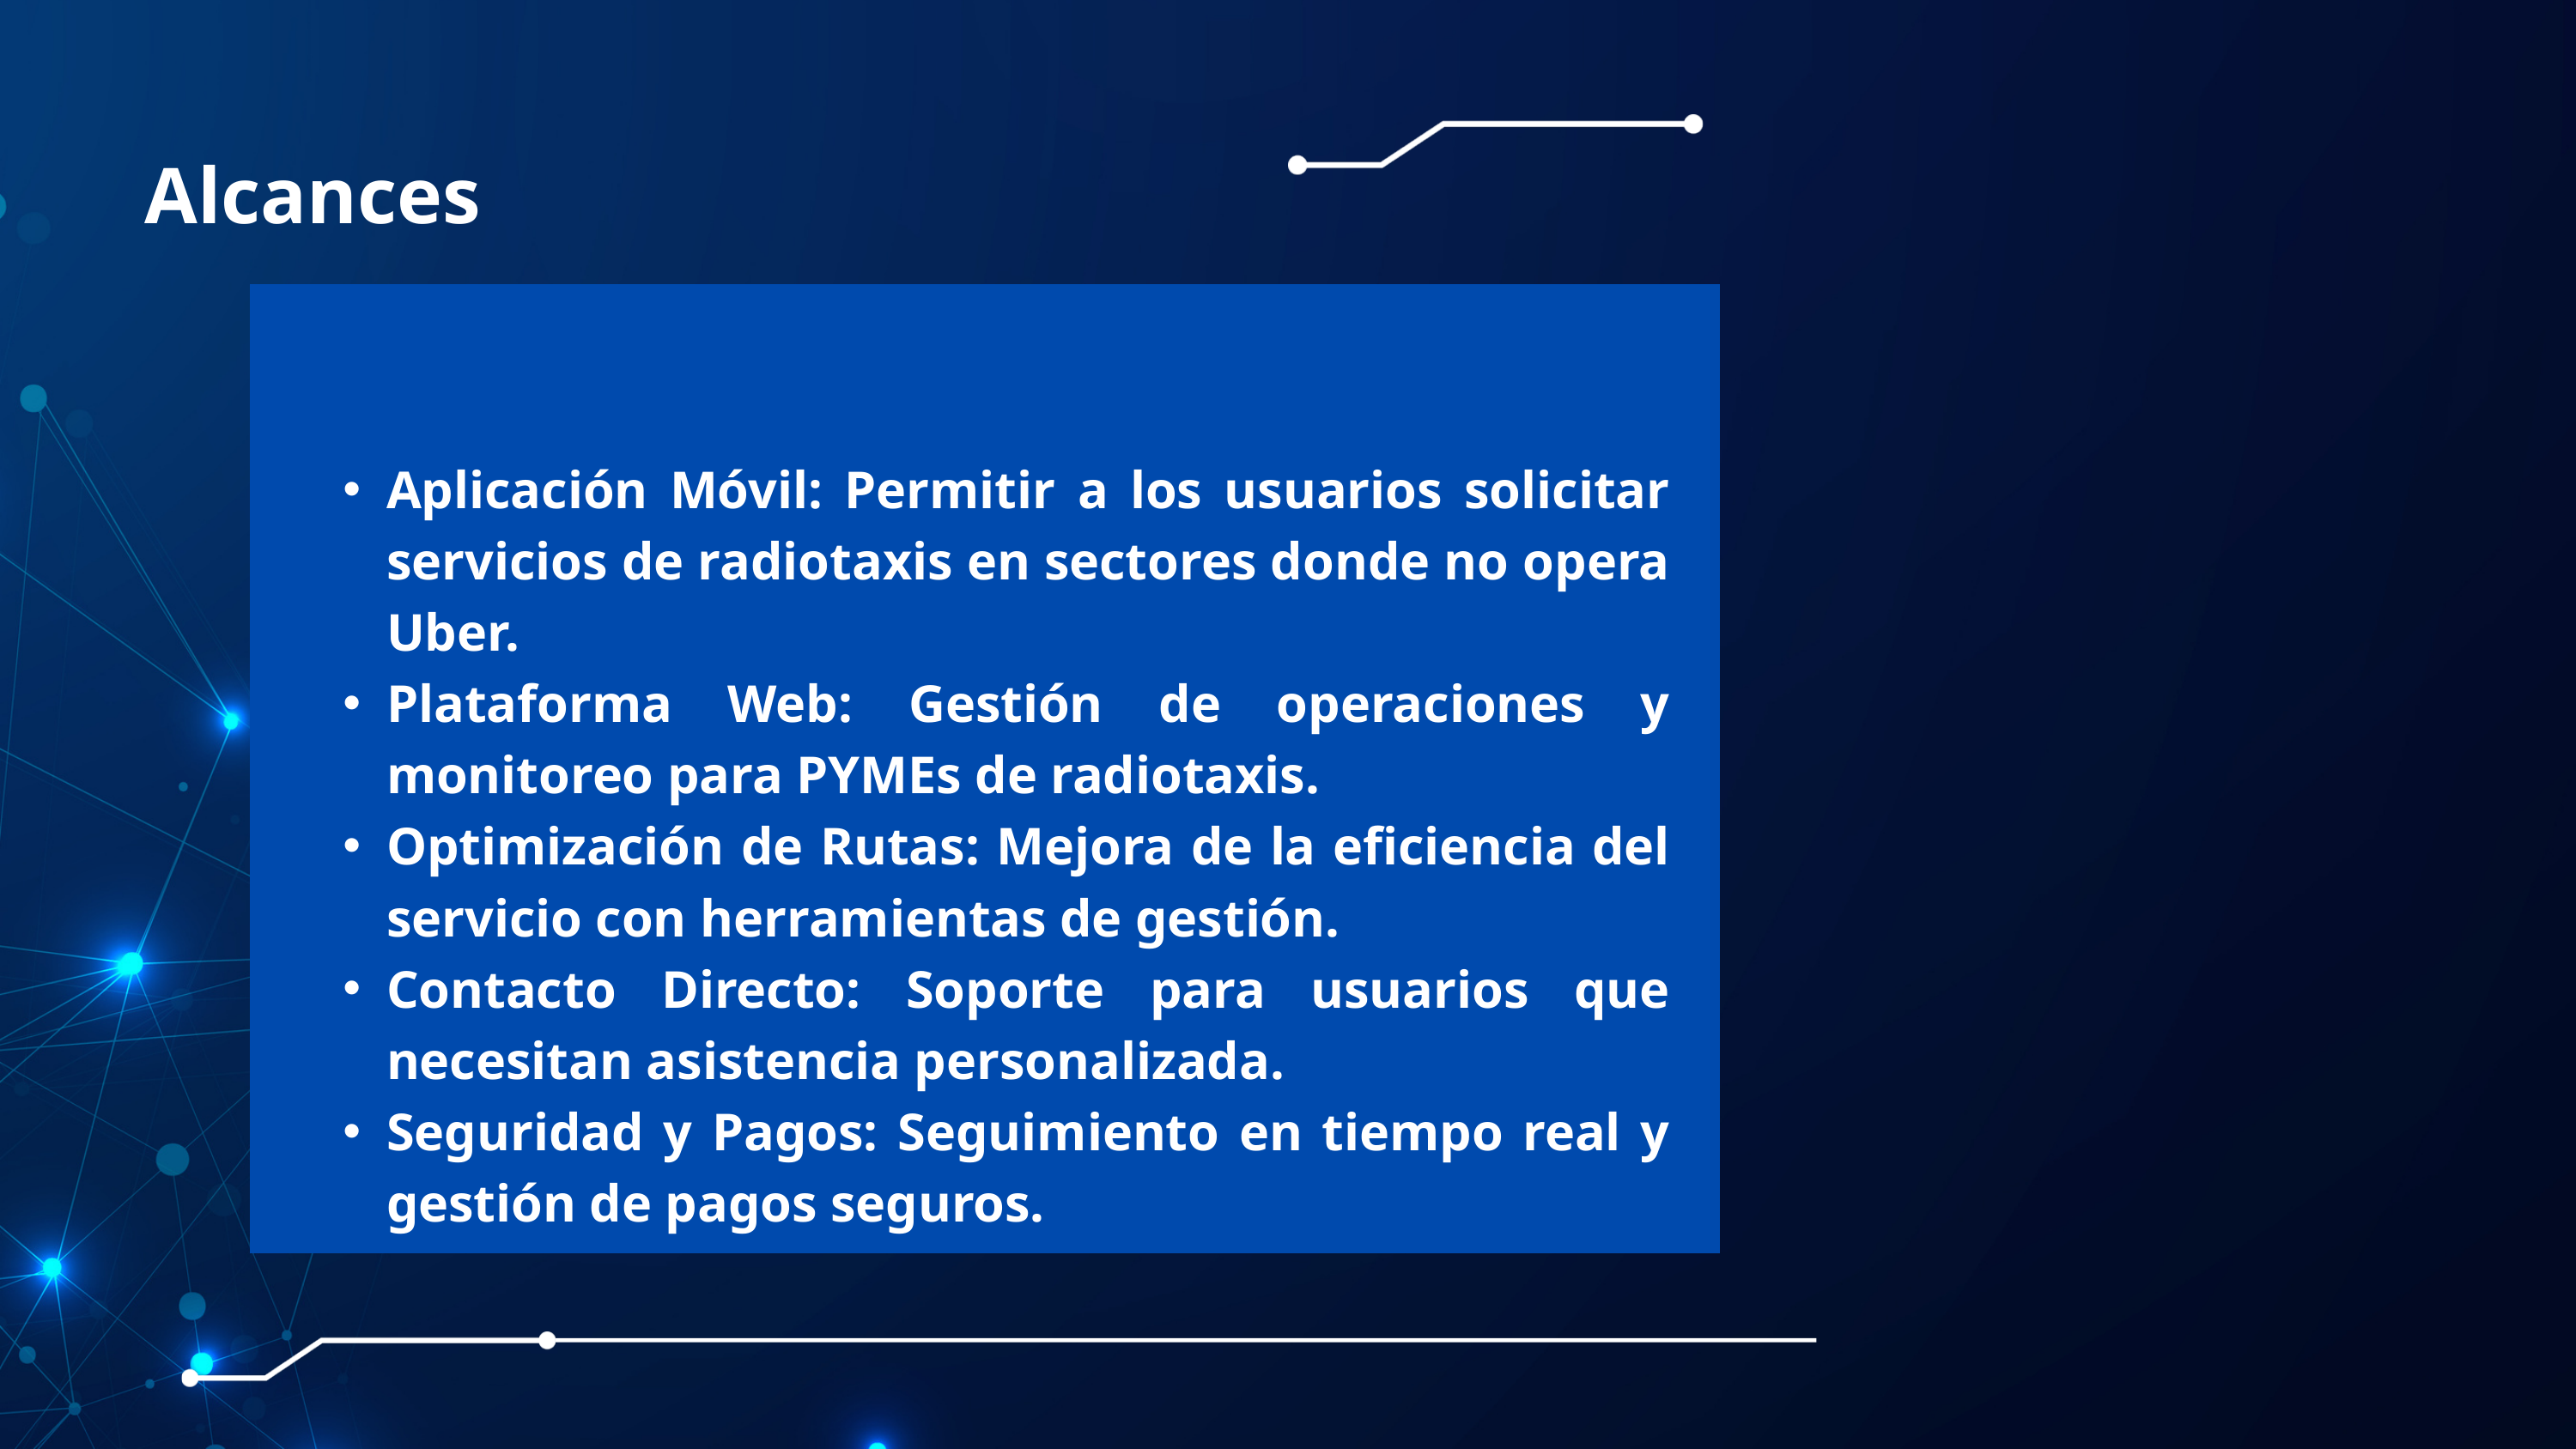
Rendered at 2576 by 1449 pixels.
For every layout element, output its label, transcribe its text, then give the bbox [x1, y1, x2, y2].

text_box [181, 1331, 556, 1388]
text_box [0, 0, 2576, 1449]
text_box [1287, 114, 1704, 176]
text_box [249, 283, 1721, 1253]
text_box Alcances [144, 131, 989, 239]
